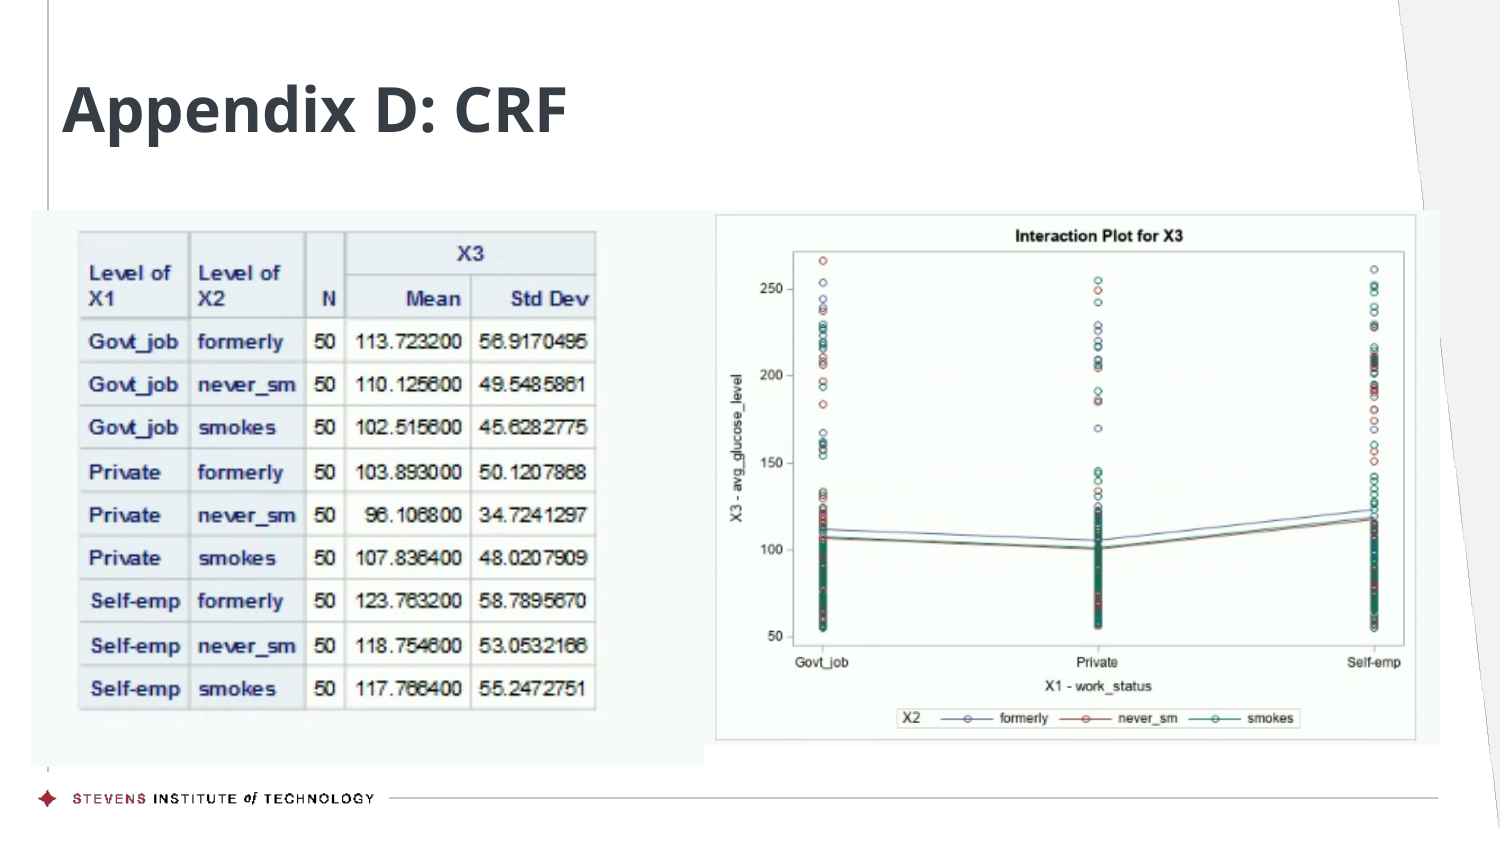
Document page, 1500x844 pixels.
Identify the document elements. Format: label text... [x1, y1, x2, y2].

picture [0, 0, 1500, 844]
title Appendix D: CRF [51, 72, 1449, 167]
